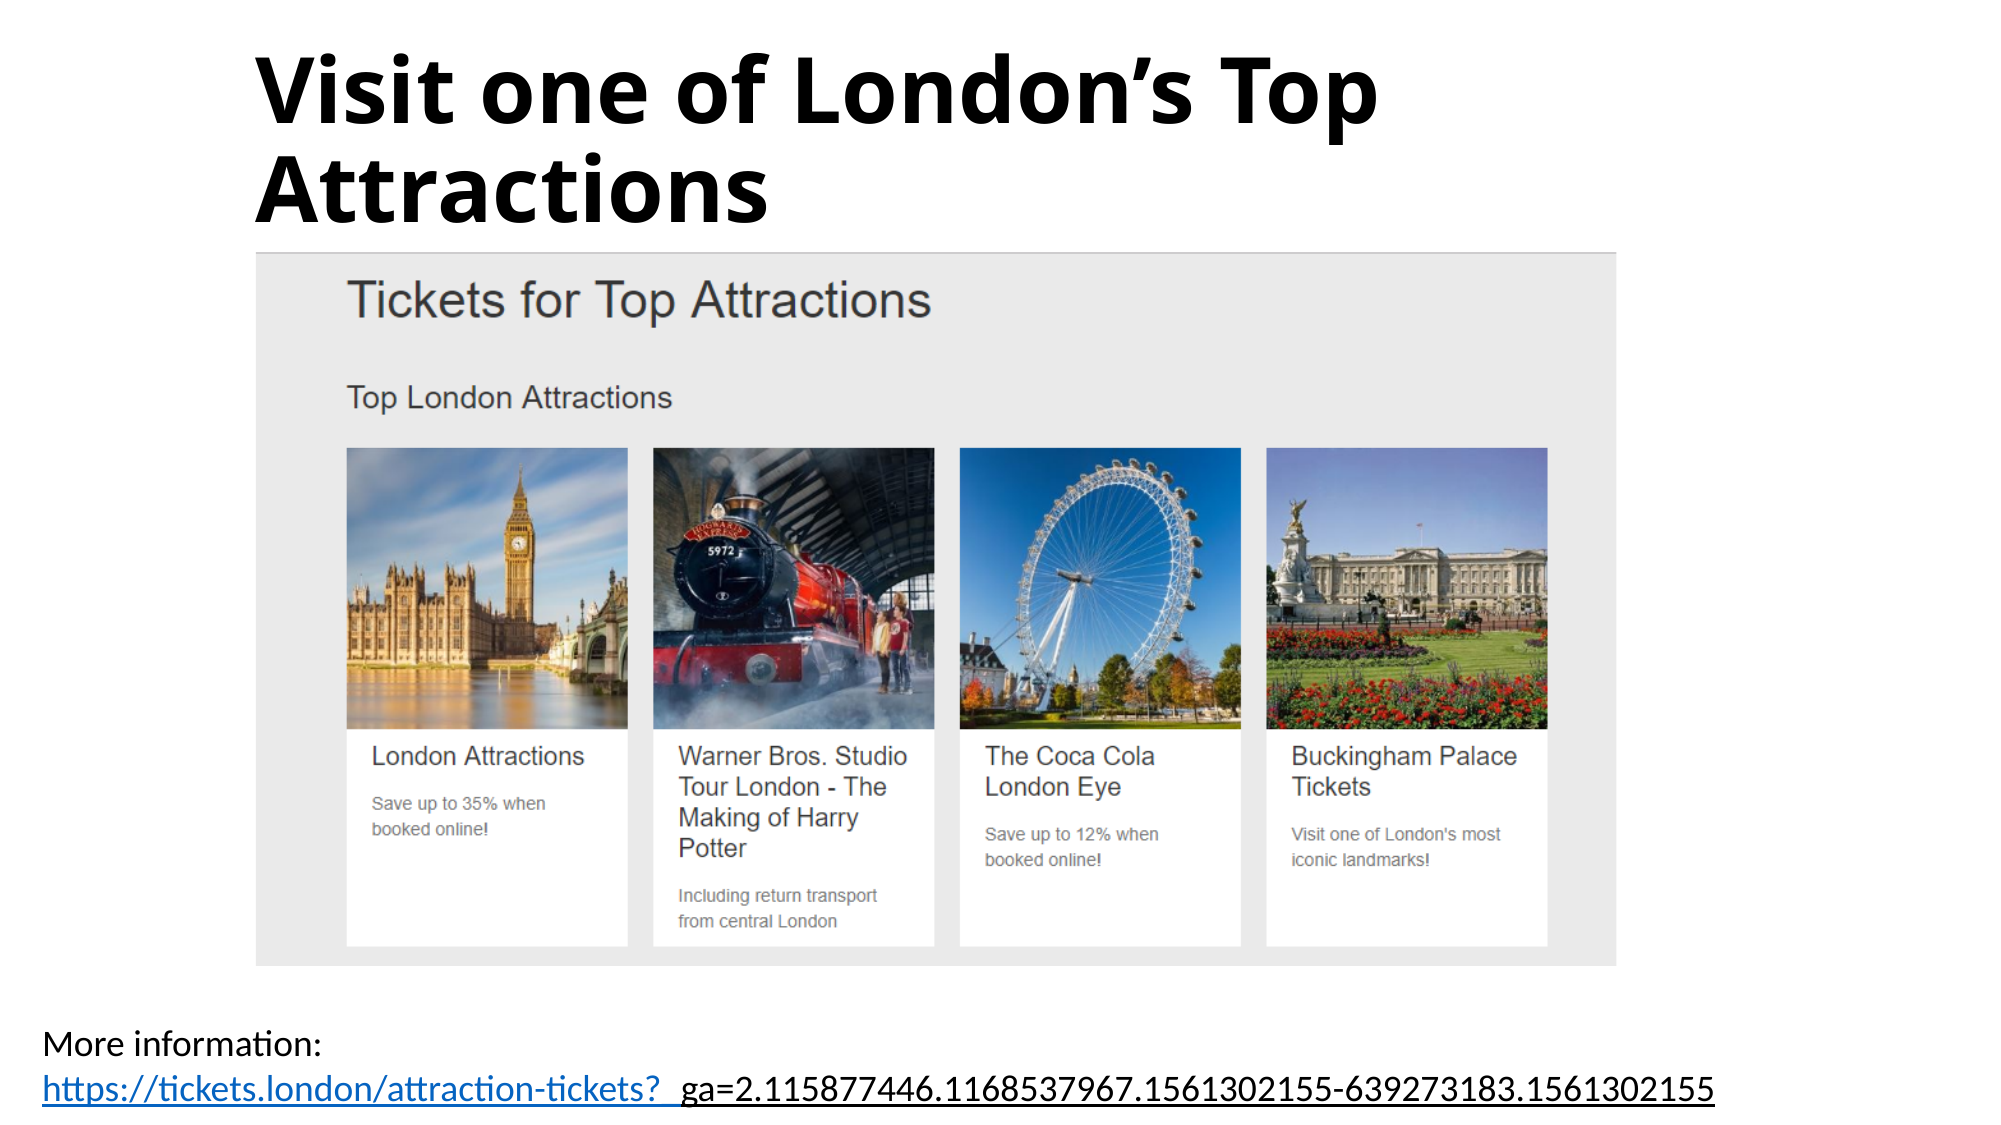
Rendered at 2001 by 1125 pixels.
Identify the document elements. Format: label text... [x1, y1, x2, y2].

picture [255, 251, 1617, 966]
text_box More information: https://tickets.london/attraction-tickets?_ga=2.115877446.1168537967.1561302155-639273183.1561302155 [27, 1011, 2000, 1117]
title Visit one of London’s Top Attractions [240, 34, 1633, 252]
